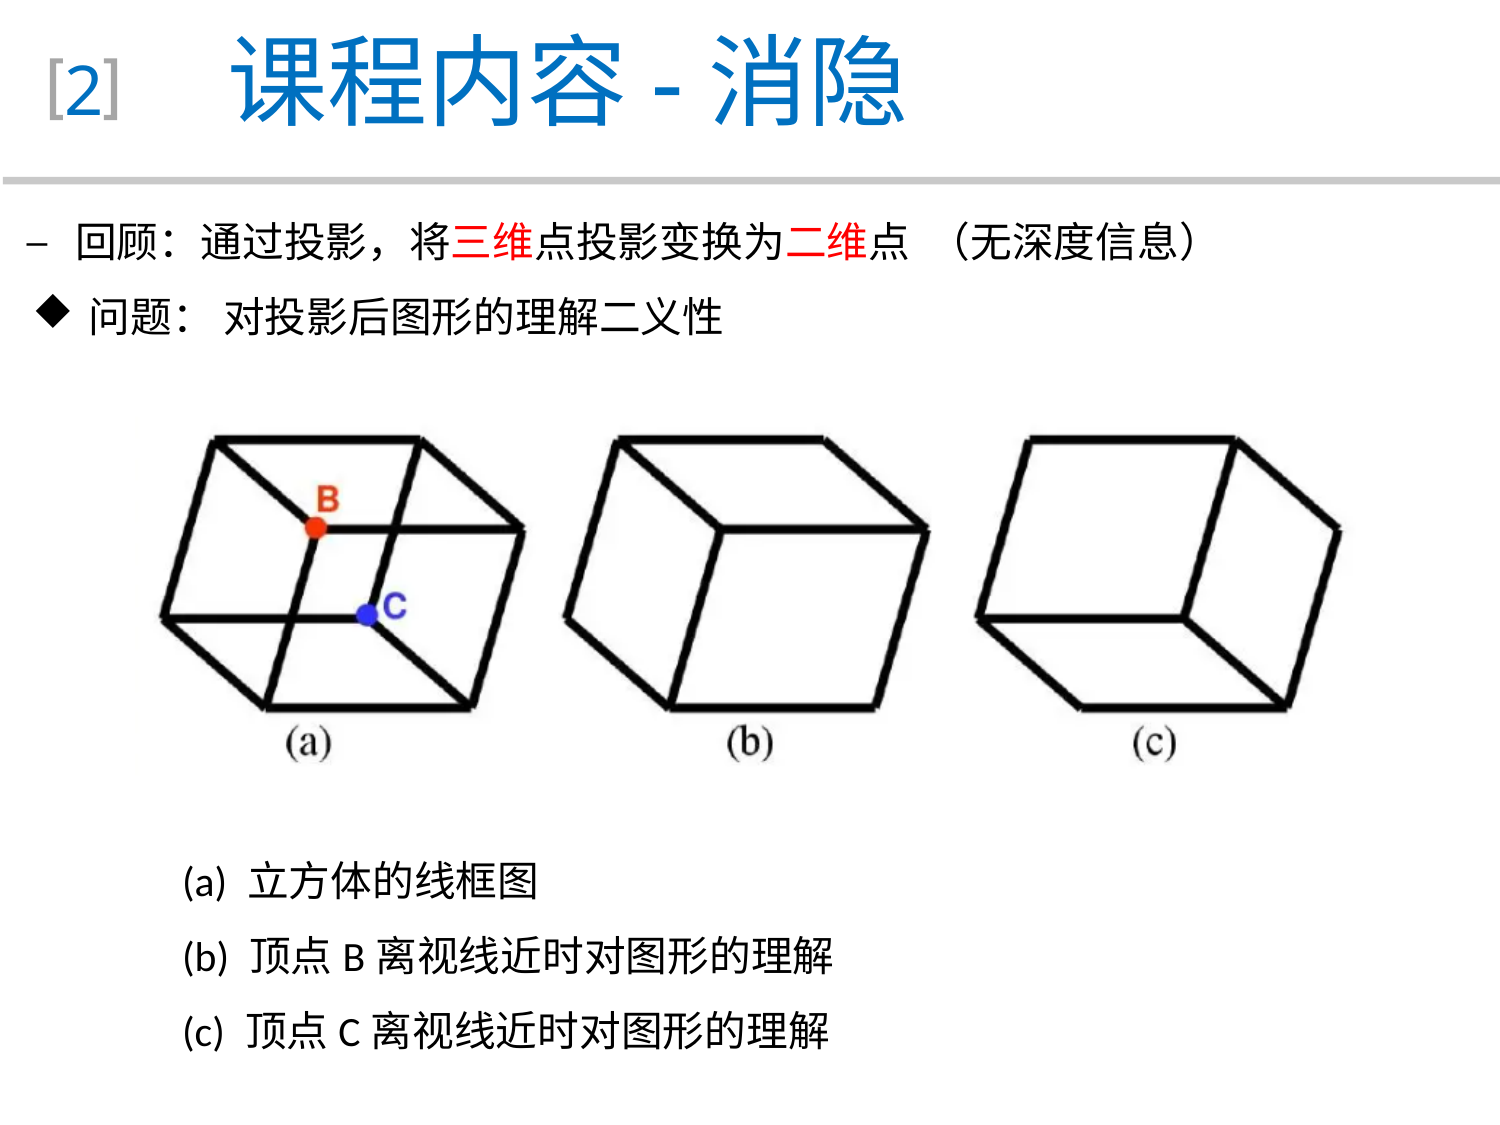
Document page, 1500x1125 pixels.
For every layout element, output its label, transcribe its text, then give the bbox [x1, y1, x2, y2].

list 回顾：通过投影，将三维点投影变换为二维点 （无深度信息） 问题： 对投影后图形的理解二义性 [11, 196, 1499, 903]
text_box [103, 58, 117, 121]
text_box 课程内容-消隐 [117, 11, 1019, 147]
picture [135, 408, 1358, 780]
text_box [49, 58, 63, 121]
text_box [1, 175, 1500, 186]
text_box 2 [49, 41, 117, 137]
text_box (a) 立方体的线框图 (b) 顶点B离视线近时对图形的理解 (c) 顶点C离视线近时对图形的理解 [167, 822, 850, 1062]
